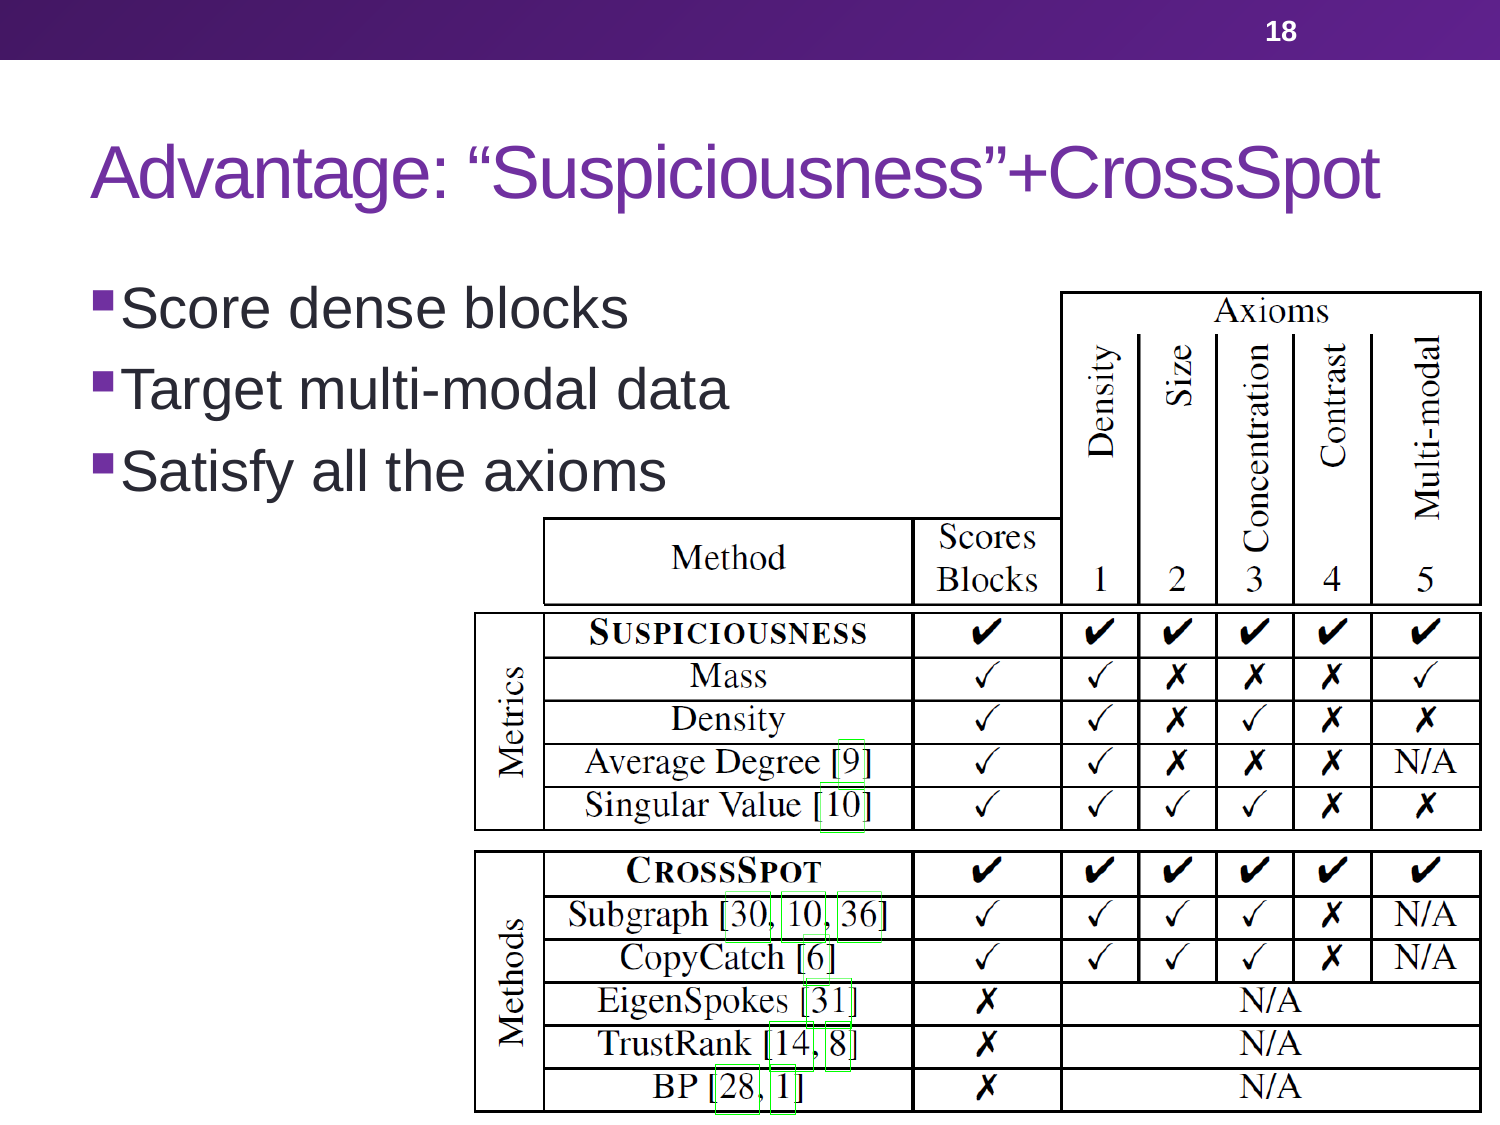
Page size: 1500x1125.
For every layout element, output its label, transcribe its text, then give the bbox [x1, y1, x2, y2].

picture [466, 290, 1487, 1118]
list Score dense blocks Target multi-modal data Satisfy all the axioms [75, 262, 1425, 1063]
slide_number 18 [1250, 3, 1425, 57]
title Advantage: “Suspiciousness”+CrossSpot [75, 87, 1425, 250]
